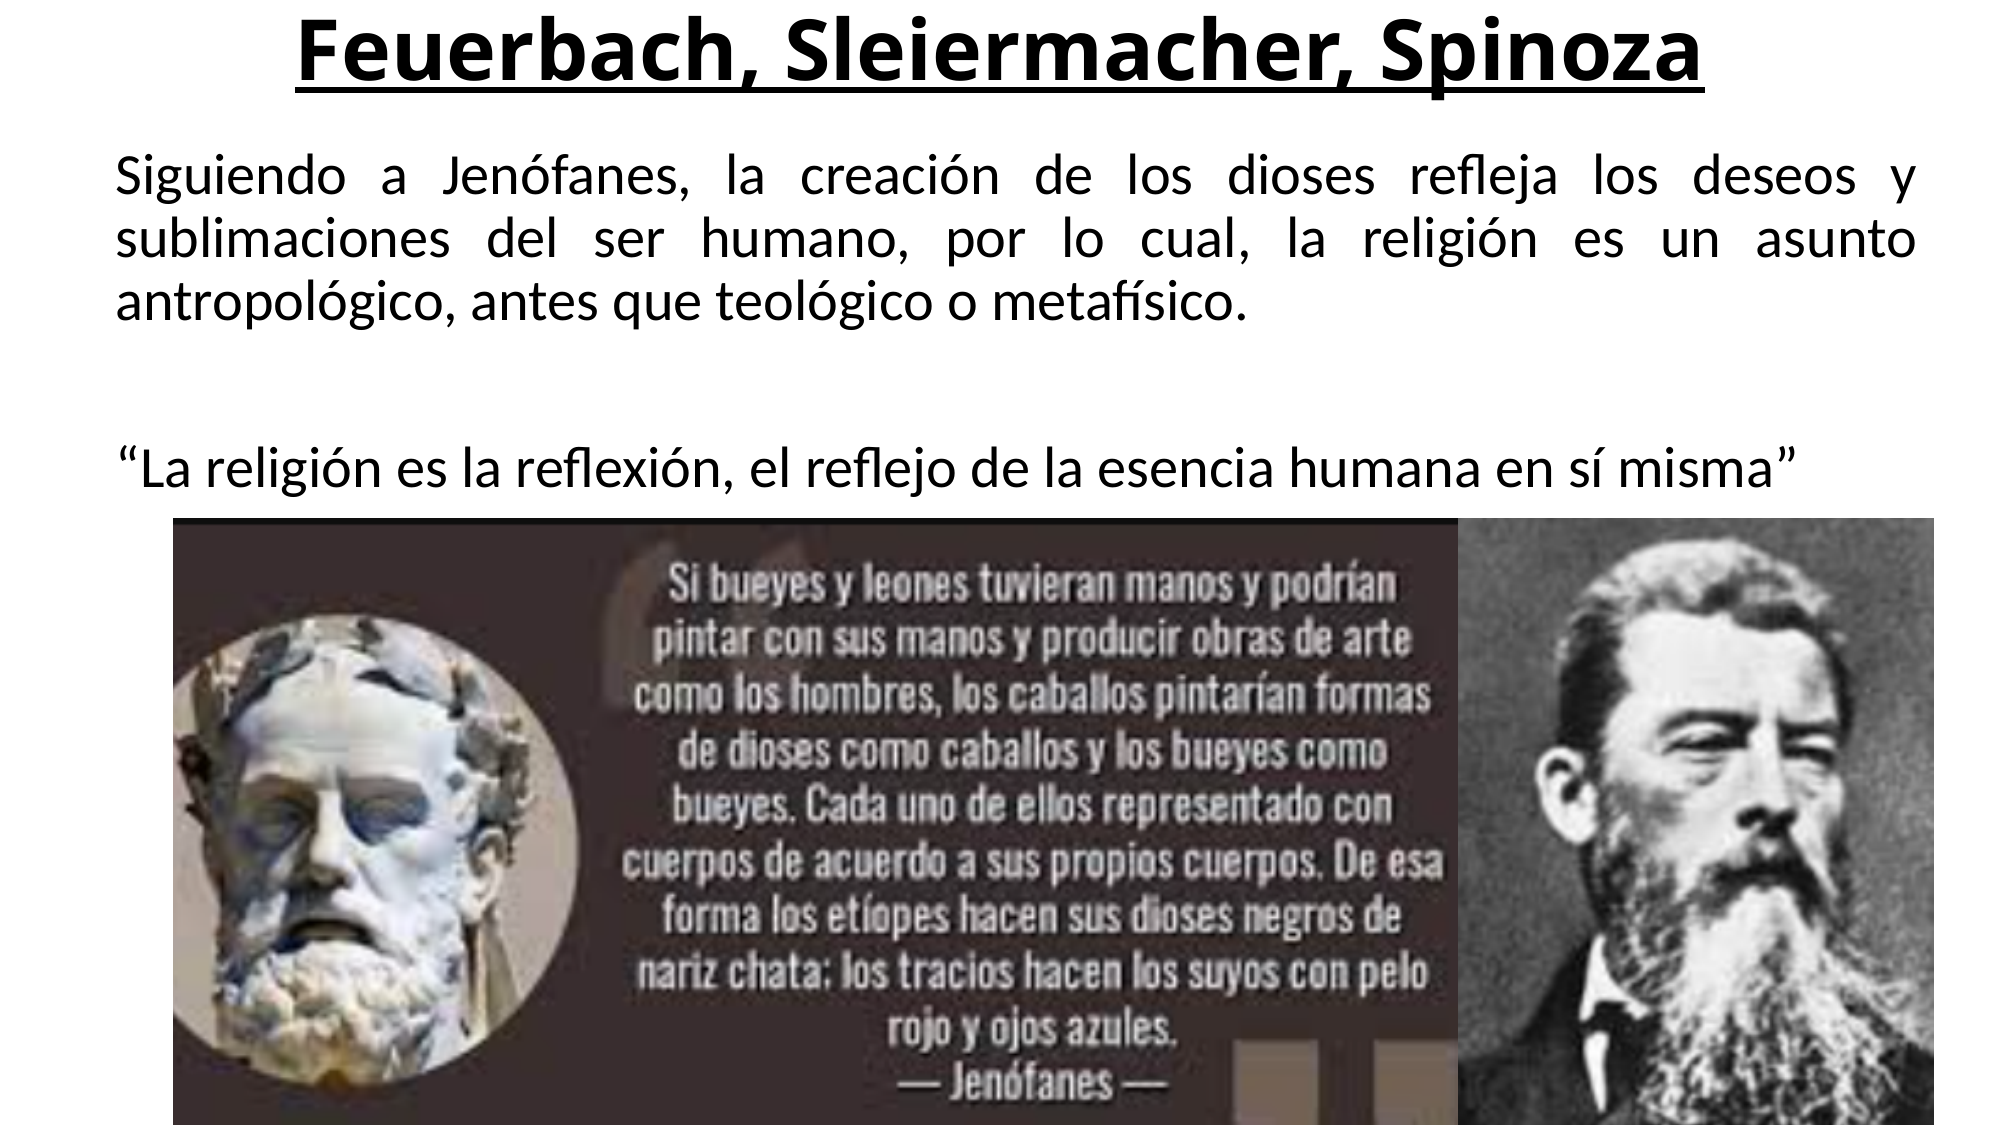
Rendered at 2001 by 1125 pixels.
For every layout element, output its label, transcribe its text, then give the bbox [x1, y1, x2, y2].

title Feuerbach, Sleiermacher, Spinoza [0, 0, 2000, 107]
list Siguiendo a Jenófanes, la creación de los dioses refleja los deseos y sublimaciones del ser humano, por lo cual, la religión es un asunto antropológico, antes que teológico o metafísico. “La religión es la reflexión, el reflejo de la esencia humana en sí misma” [100, 136, 1934, 535]
picture [173, 518, 1934, 1125]
